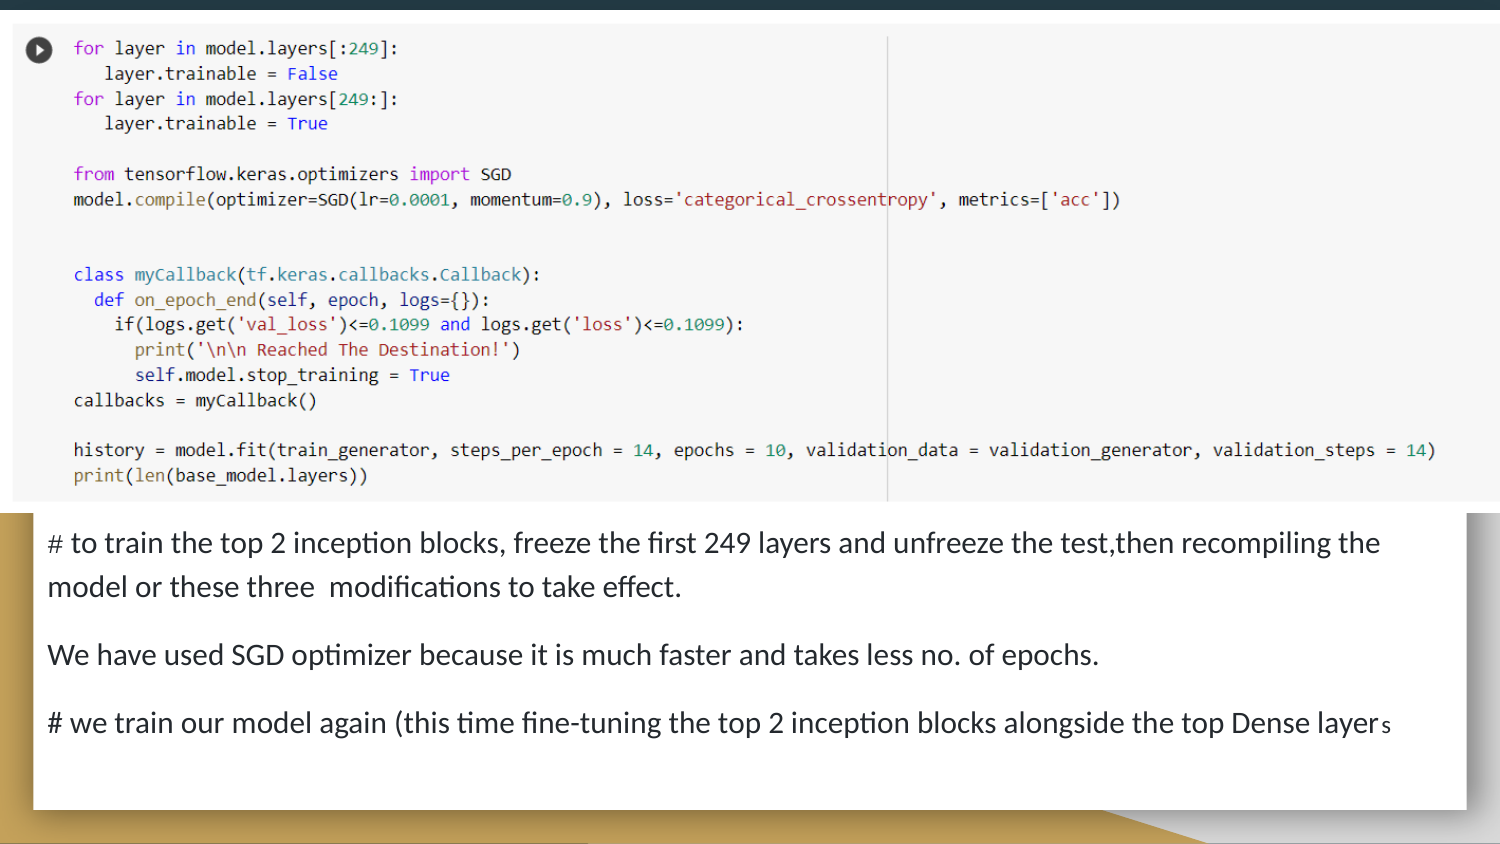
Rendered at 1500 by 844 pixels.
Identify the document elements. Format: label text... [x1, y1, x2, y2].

picture [0, 9, 1500, 513]
list # to train the top 2 inception blocks, freeze the first 249 layers and unfreeze the test,then recompiling the model or these three modifications to take effect. We have used SGD optimizer because it is much faster and takes less no. of epochs. # we train our model again (this time fine-tuning the top 2 inception blocks alongside the top Dense layers [32, 521, 1414, 810]
